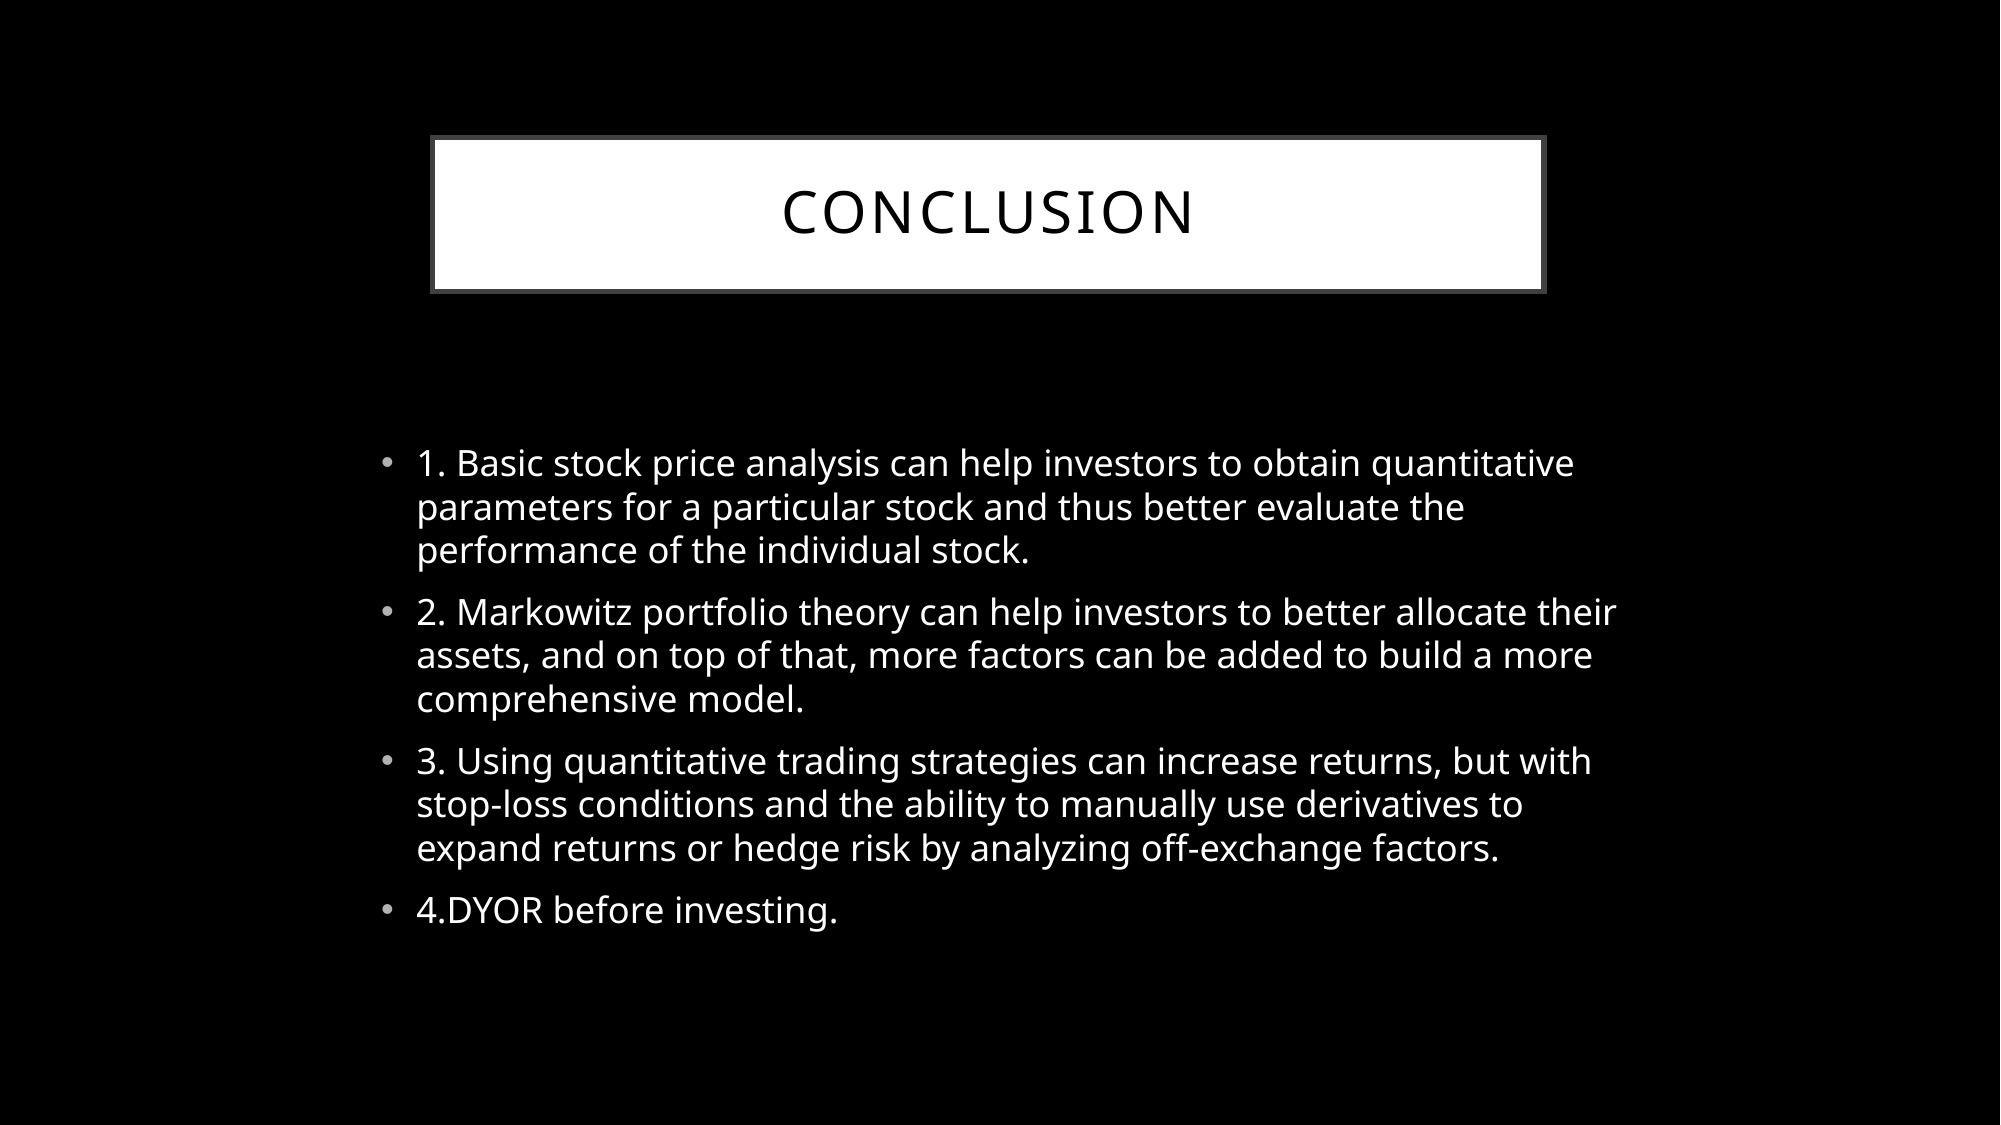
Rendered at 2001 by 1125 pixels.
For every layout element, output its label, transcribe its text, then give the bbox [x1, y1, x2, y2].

title Conclusion [430, 135, 1547, 294]
list 1. Basic stock price analysis can help investors to obtain quantitative parameters for a particular stock and thus better evaluate the performance of the individual stock. 2. Markowitz portfolio theory can help investors to better allocate their assets, and on top of that, more factors can be added to build a more comprehensive model. 3. Using quantitative trading strategies can increase returns, but with stop-loss conditions and the ability to manually use derivatives to expand returns or hedge risk by analyzing off-exchange factors. 4.DYOR before investing. [366, 432, 1634, 942]
